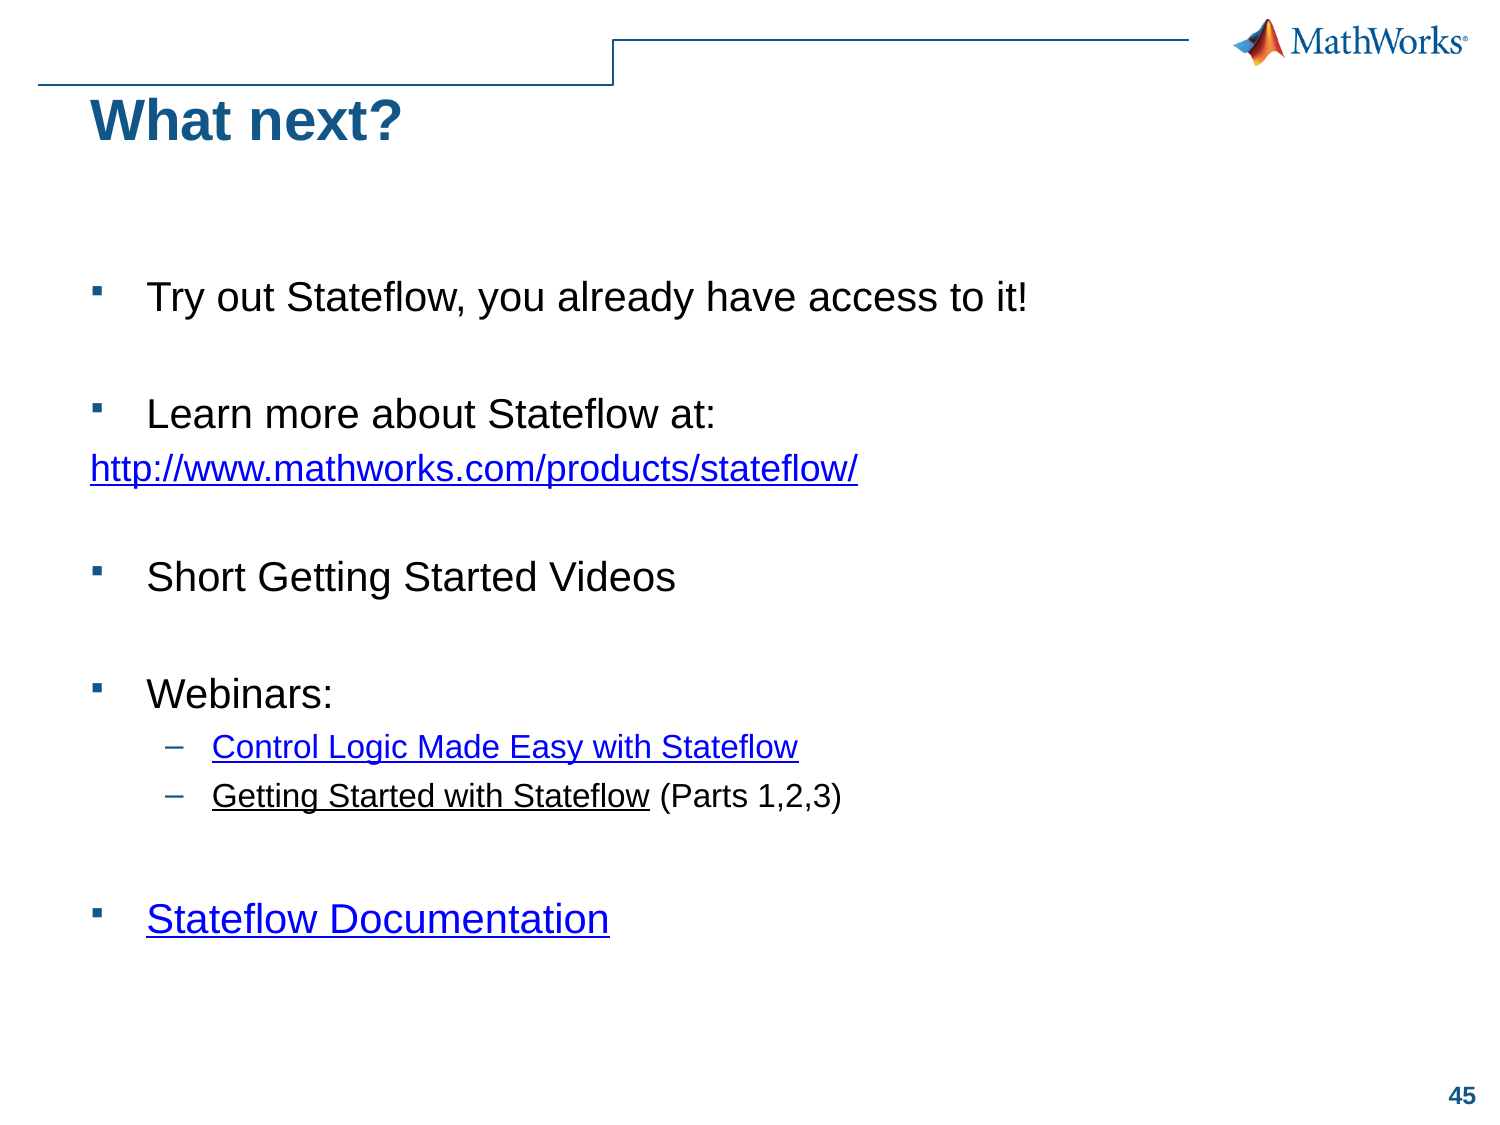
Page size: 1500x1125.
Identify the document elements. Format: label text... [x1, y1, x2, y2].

picture [1226, 7, 1483, 78]
list Try out Stateflow, you already have access to it! Learn more about Stateflow at: http://www.mathworks.com/products/stateflow/ Short Getting Started Videos Webinars: Control Logic Made Easy with Stateflow Getting Started with Stateflow (Parts 1,2,3) Stateflow Documentation [75, 262, 1400, 1025]
title What next? [75, 75, 1400, 238]
